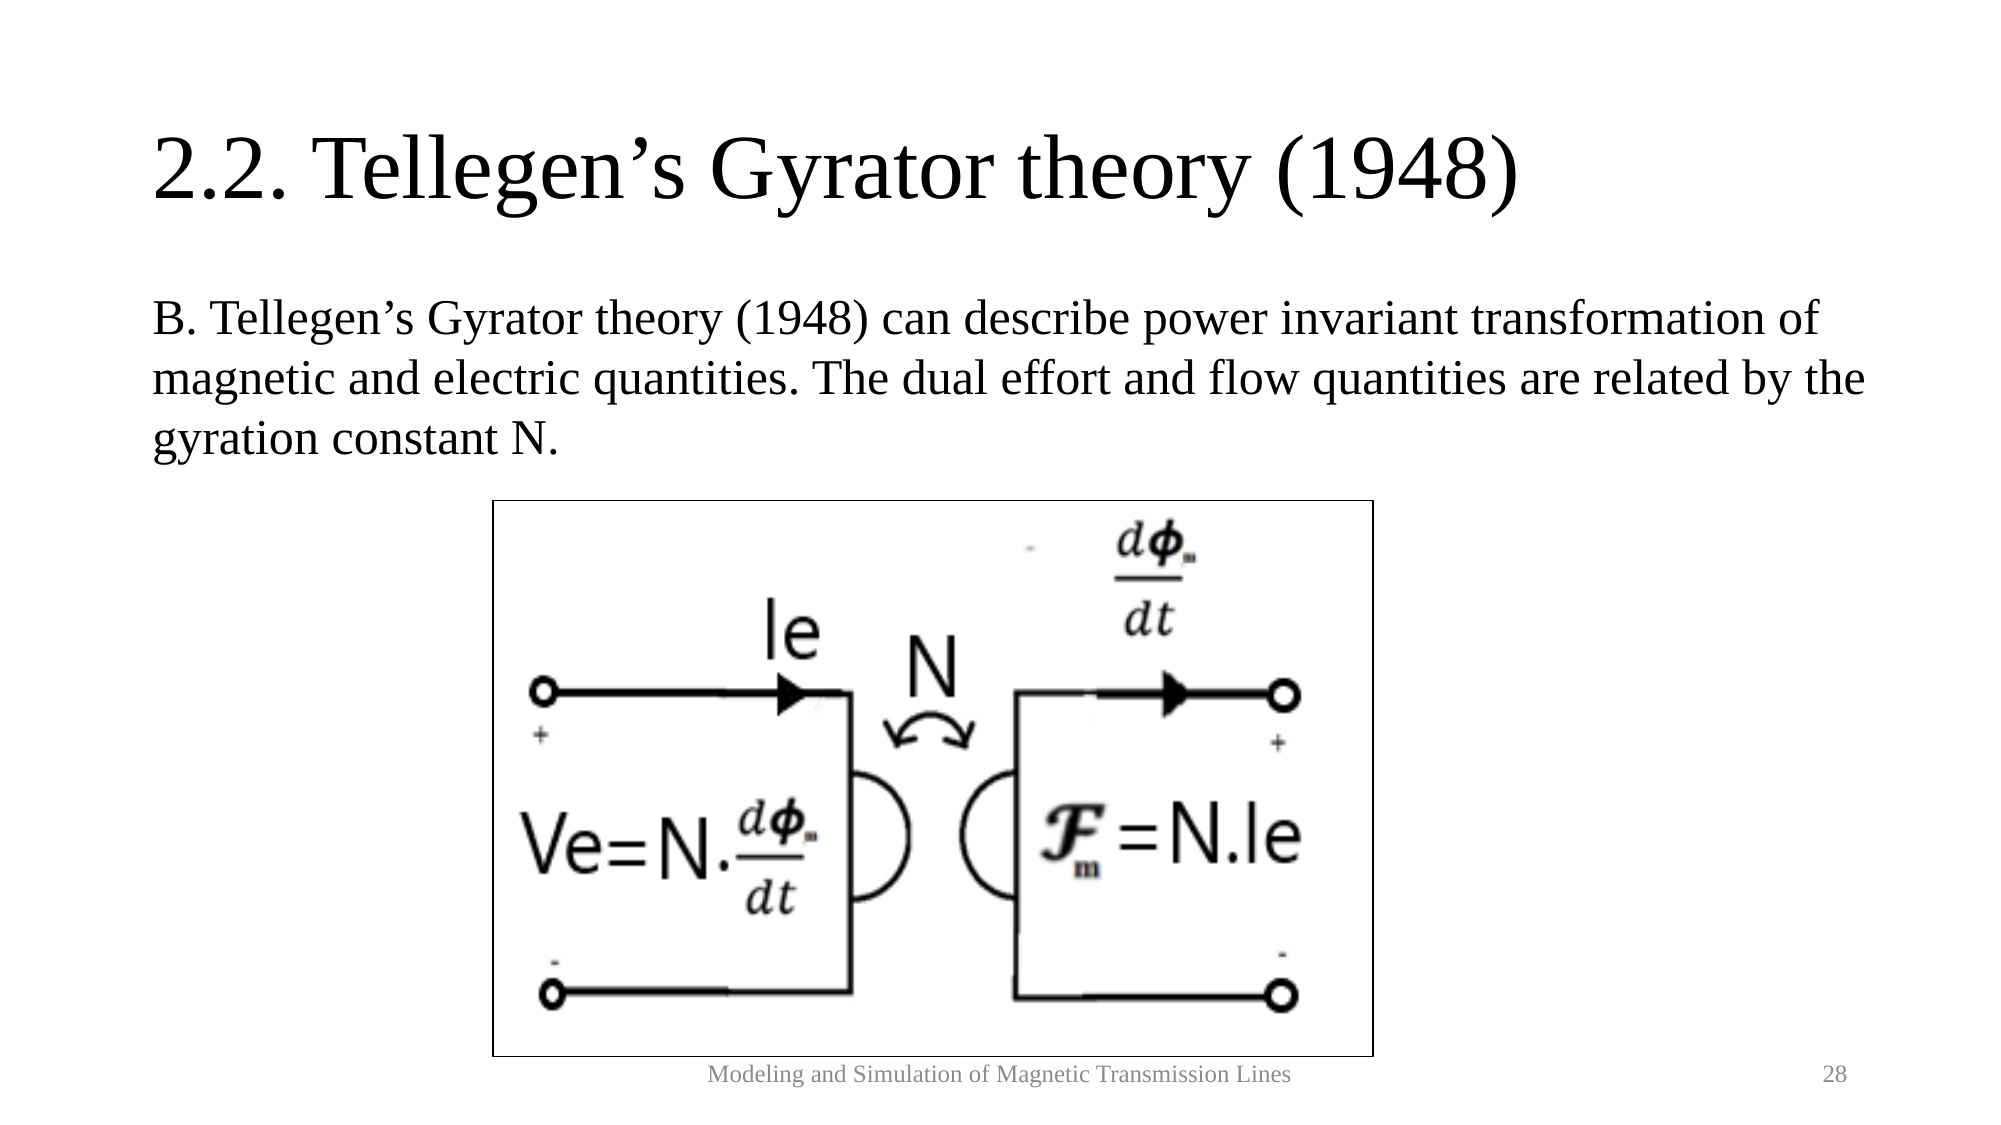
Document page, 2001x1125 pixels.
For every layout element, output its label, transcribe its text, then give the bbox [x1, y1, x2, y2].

footer Modeling and Simulation of Magnetic Transmission Lines [662, 1057, 1338, 1103]
slide_number 28 [1412, 1042, 1863, 1103]
picture [493, 501, 1373, 1056]
title 2.2. Tellegen’s Gyrator theory (1948) [137, 59, 1863, 277]
text_box B. Tellegen’s Gyrator theory (1948) can describe power invariant transformation of magnetic and electric quantities. The dual effort and flow quantities are related by the gyration constant N. [137, 277, 1922, 472]
